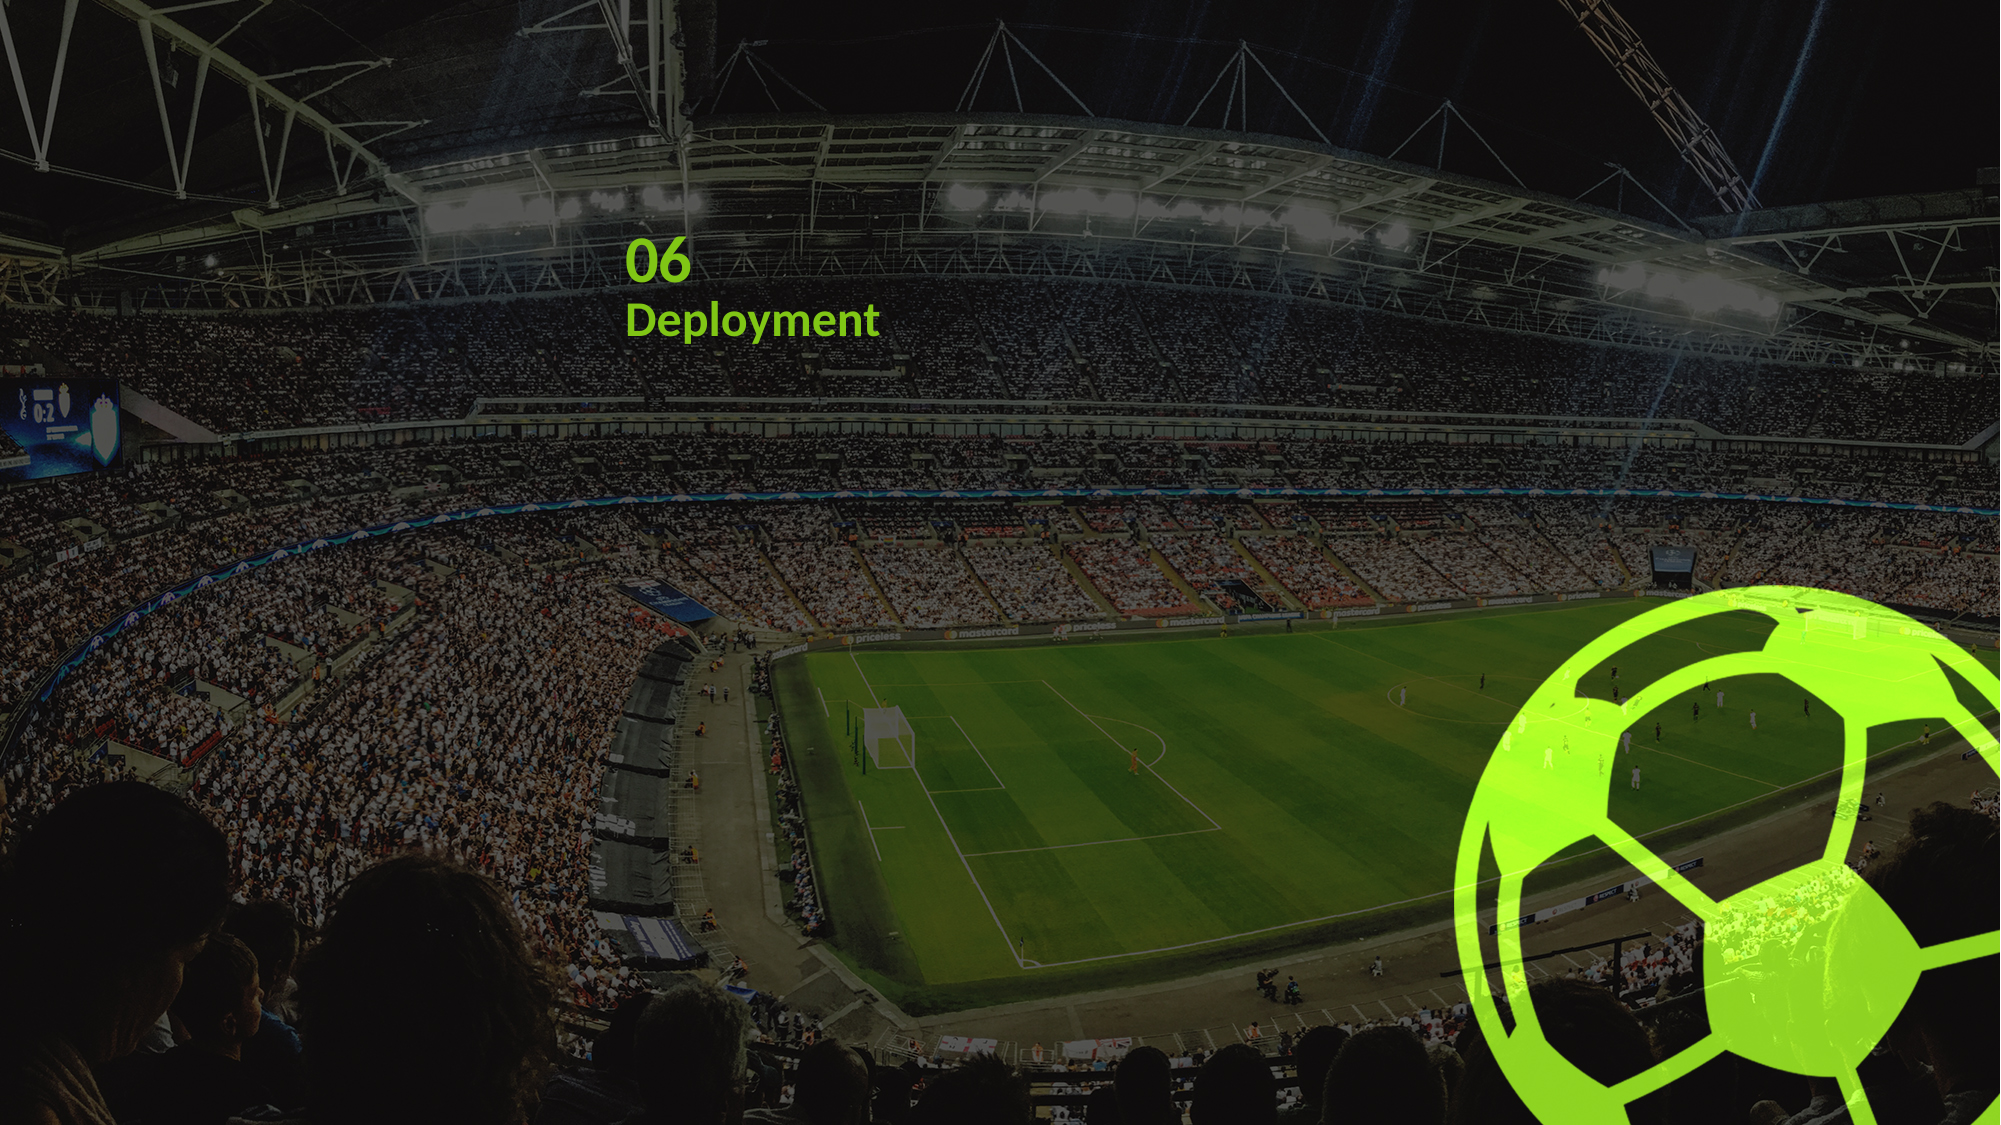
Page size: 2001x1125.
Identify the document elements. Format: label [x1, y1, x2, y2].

picture [0, 0, 2000, 1125]
text_box [609, 207, 1426, 461]
